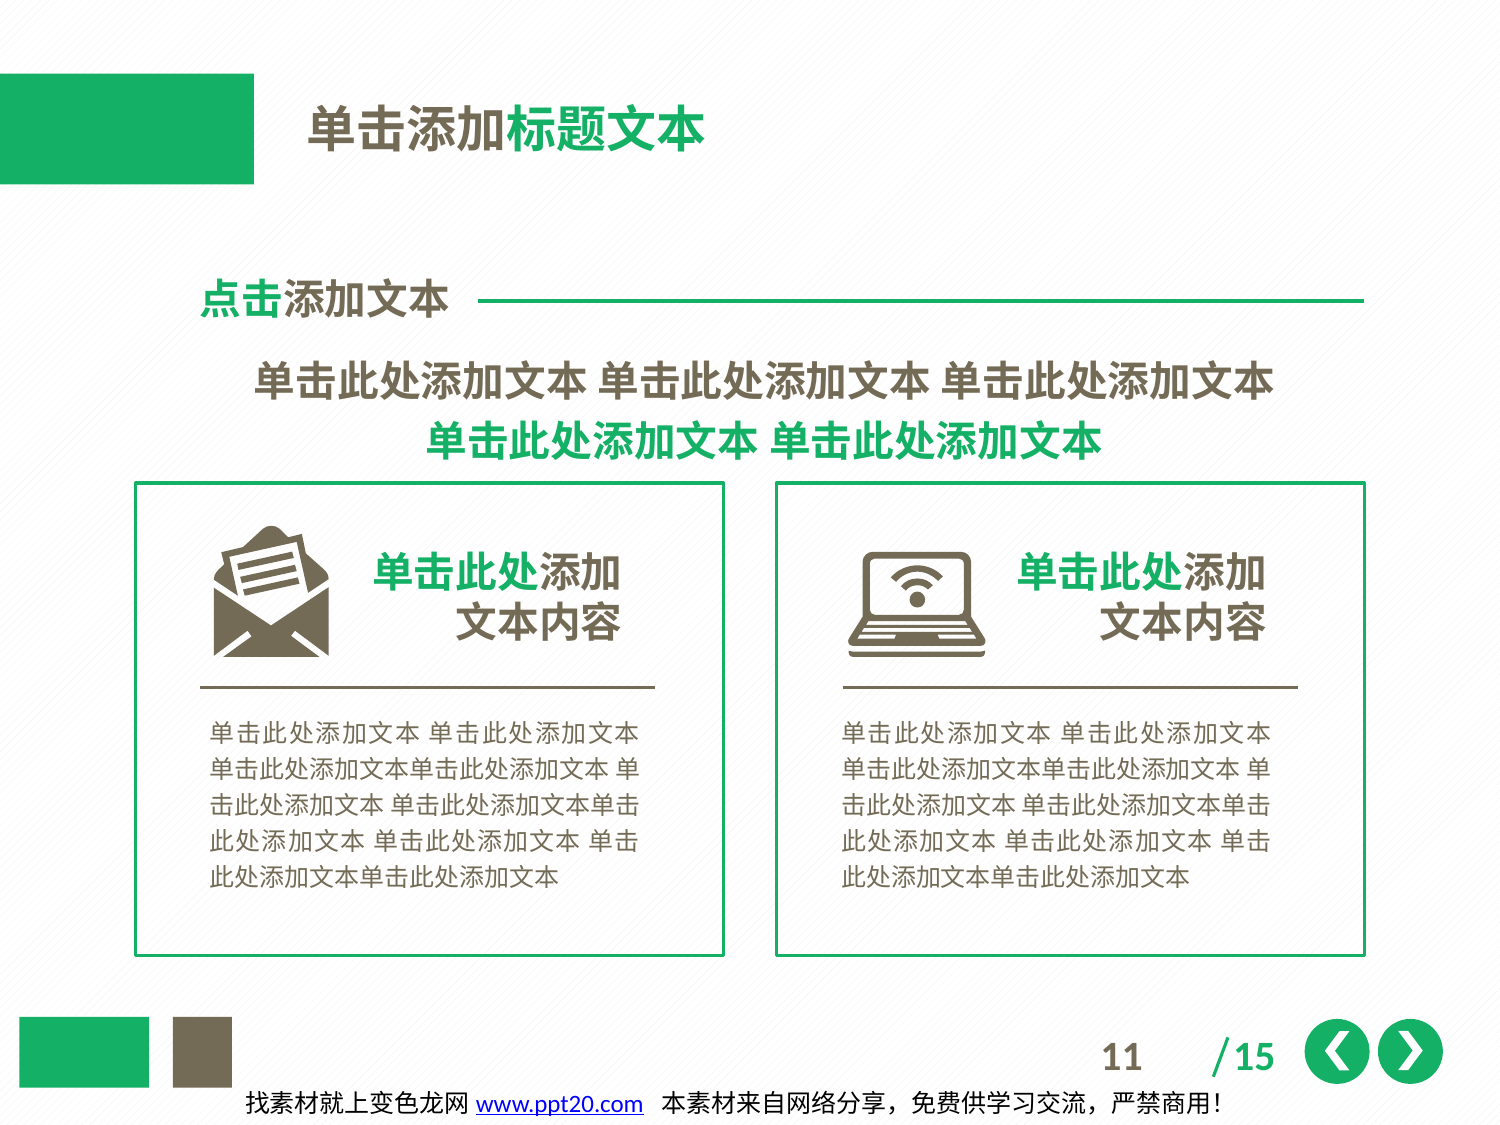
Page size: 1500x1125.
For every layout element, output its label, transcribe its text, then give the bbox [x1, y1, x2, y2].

text_box 单击添加标题文本 [291, 89, 722, 165]
text_box 点击添加文本 [184, 265, 528, 330]
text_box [776, 482, 1365, 956]
text_box 单击此处添加文本 单击此处添加文本 单击此处添加文本单击此处添加文本 单击此处添加文本 [230, 337, 1299, 473]
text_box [135, 482, 724, 956]
